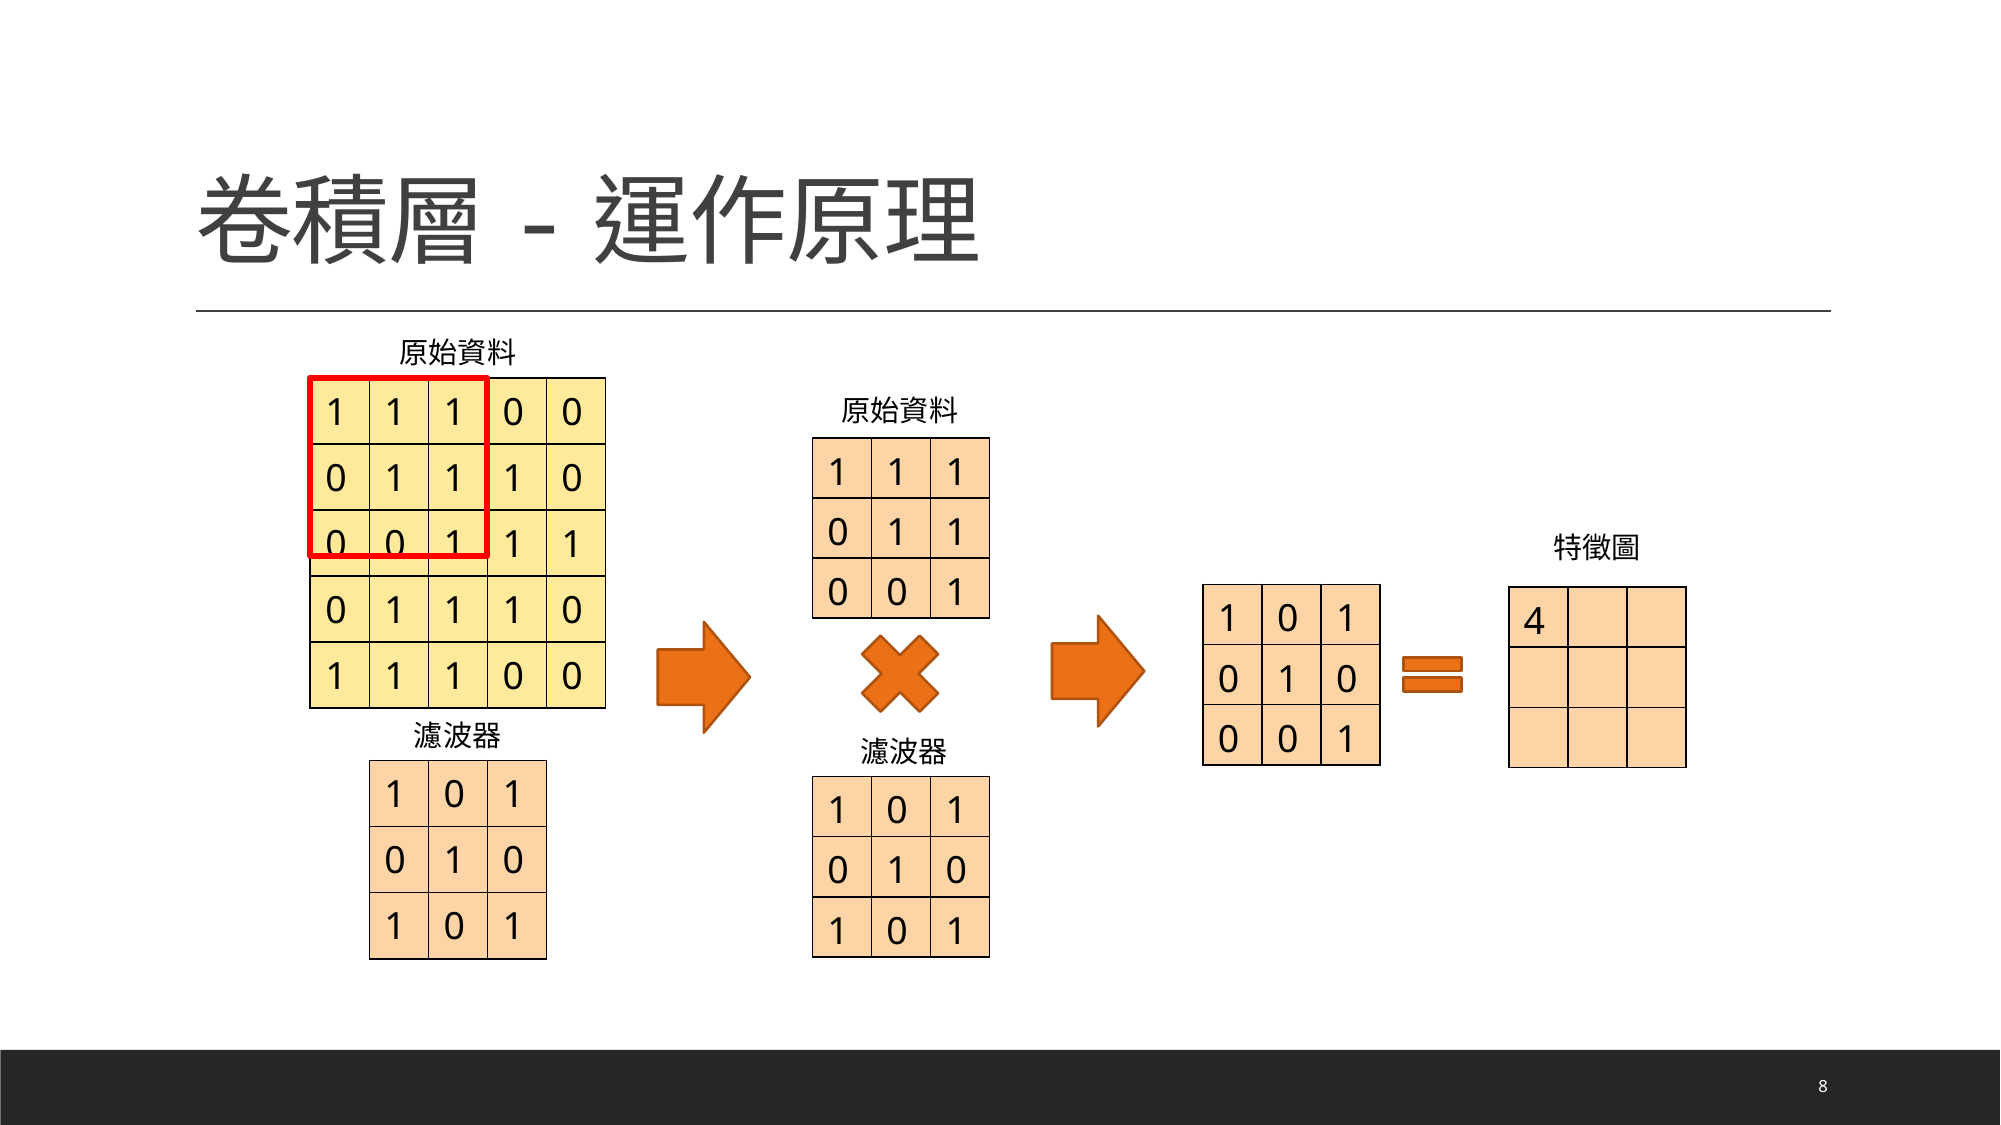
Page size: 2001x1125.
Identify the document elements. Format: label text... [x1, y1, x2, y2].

text_box 濾波器 [399, 709, 517, 760]
table_cell 1 [931, 898, 989, 956]
table_cell 1 [931, 499, 989, 557]
table_cell 1 [488, 511, 546, 575]
table_cell 1 [1322, 705, 1379, 764]
table_cell 1 [370, 577, 428, 641]
table_cell 0 [813, 559, 871, 617]
table_header 0 [547, 379, 605, 443]
table_cell [1569, 648, 1626, 707]
table_cell 1 [429, 643, 487, 707]
table_header 1 [370, 761, 428, 826]
text_box [656, 620, 752, 734]
text_box [1402, 656, 1463, 672]
text_box 特徵圖 [1538, 522, 1656, 573]
table_cell 0 [1204, 645, 1261, 704]
table_cell [1510, 648, 1567, 707]
table_cell 0 [547, 445, 605, 509]
table_cell 0 [311, 557, 369, 575]
table_cell 1 [370, 643, 428, 707]
text_box 原始資料 [384, 327, 532, 378]
table_cell 0 [311, 577, 369, 641]
table_cell 1 [370, 893, 428, 958]
table_header 1 [931, 439, 989, 497]
table_cell 0 [488, 643, 546, 707]
table_cell 0 [1263, 705, 1320, 764]
table_cell [1628, 648, 1685, 707]
table_cell 0 [1204, 705, 1261, 764]
table_cell 1 [488, 577, 546, 641]
table_cell 0 [872, 898, 930, 956]
table_cell 1 [547, 511, 605, 575]
table_cell 0 [1322, 645, 1379, 704]
table_header 1 [813, 439, 871, 497]
table_header 4 [1510, 588, 1567, 646]
table_cell 1 [429, 557, 487, 575]
table_cell 1 [429, 577, 487, 641]
table_cell 1 [872, 837, 930, 896]
table_cell 0 [813, 837, 871, 896]
table_cell 0 [931, 837, 989, 896]
table_header [1569, 588, 1626, 646]
table_header [1628, 588, 1685, 646]
table_cell 1 [488, 445, 546, 509]
title 卷積層-運作原理 [180, 47, 1830, 285]
table_cell 0 [872, 559, 930, 617]
table_header 0 [429, 761, 487, 826]
table_cell 0 [547, 643, 605, 707]
table_cell [1628, 708, 1685, 767]
table_header 0 [872, 777, 930, 836]
table_header 1 [872, 439, 930, 497]
table_cell 0 [429, 893, 487, 958]
table_header 0 [488, 379, 546, 443]
table_header 1 [1204, 585, 1261, 644]
table_cell 1 [872, 499, 930, 557]
table_header 1 [813, 777, 871, 836]
table_cell 1 [488, 893, 546, 958]
text_box [861, 634, 940, 713]
text_box 原始資料 [826, 384, 974, 435]
table_header 1 [488, 761, 546, 826]
table_cell 0 [547, 577, 605, 641]
text_box [1402, 676, 1463, 693]
text_box 濾波器 [845, 725, 963, 776]
table_cell [1569, 708, 1626, 767]
table_cell 1 [311, 643, 369, 707]
table_cell 1 [429, 827, 487, 892]
table_cell 0 [370, 827, 428, 892]
table_cell 0 [370, 557, 428, 575]
table_cell 1 [931, 559, 989, 617]
table_cell 0 [813, 499, 871, 557]
text_box [1050, 614, 1146, 728]
slide_number 8 [1803, 1057, 1932, 1118]
table_cell 0 [488, 827, 546, 892]
table_cell 1 [1263, 645, 1320, 704]
table_cell [1510, 708, 1567, 767]
table_header 1 [931, 777, 989, 836]
table_cell 1 [813, 898, 871, 956]
table_header 1 [1322, 585, 1379, 644]
text_box [309, 377, 488, 557]
table_header 0 [1263, 585, 1320, 644]
